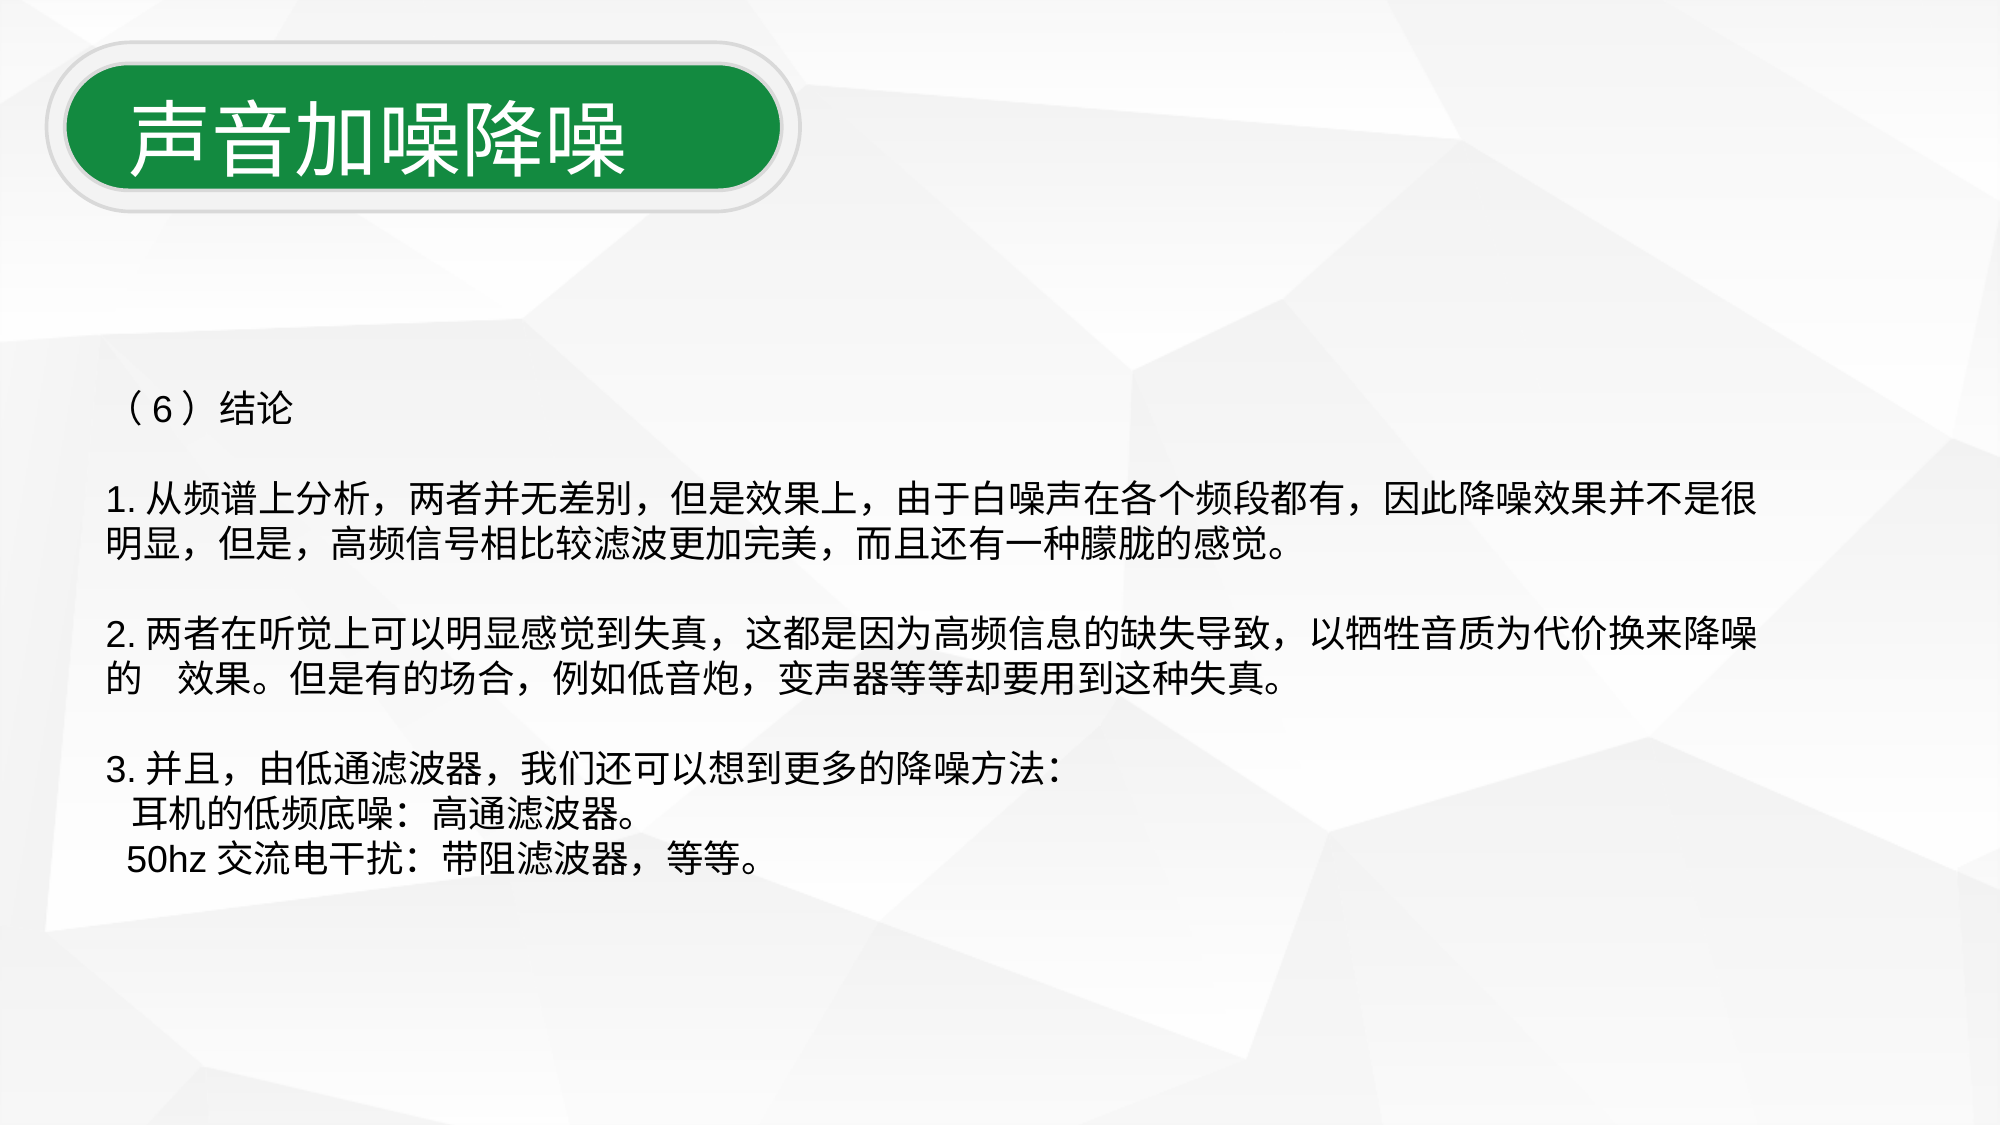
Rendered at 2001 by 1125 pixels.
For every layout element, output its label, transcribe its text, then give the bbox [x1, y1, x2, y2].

text_box （6）结论 1.从频谱上分析，两者并无差别，但是效果上，由于白噪声在各个频段都有，因此降噪效果并不是很明显，但是，高频信号相比较滤波更加完美，而且还有一种朦胧的感觉。 2.两者在听觉上可以明显感觉到失真，这都是因为高频信息的缺失导致，以牺牲音质为代价换来降噪的 效果。但是有的场合，例如低音炮，变声器等等却要用到这种失真。 3.并且，由低通滤波器，我们还可以想到更多的降噪方法： 耳机的低频底噪：高通滤波器。 50hz交流电干扰：带阻滤波器，等等。 [90, 378, 1809, 888]
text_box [46, 42, 801, 212]
picture [0, 0, 2000, 1125]
